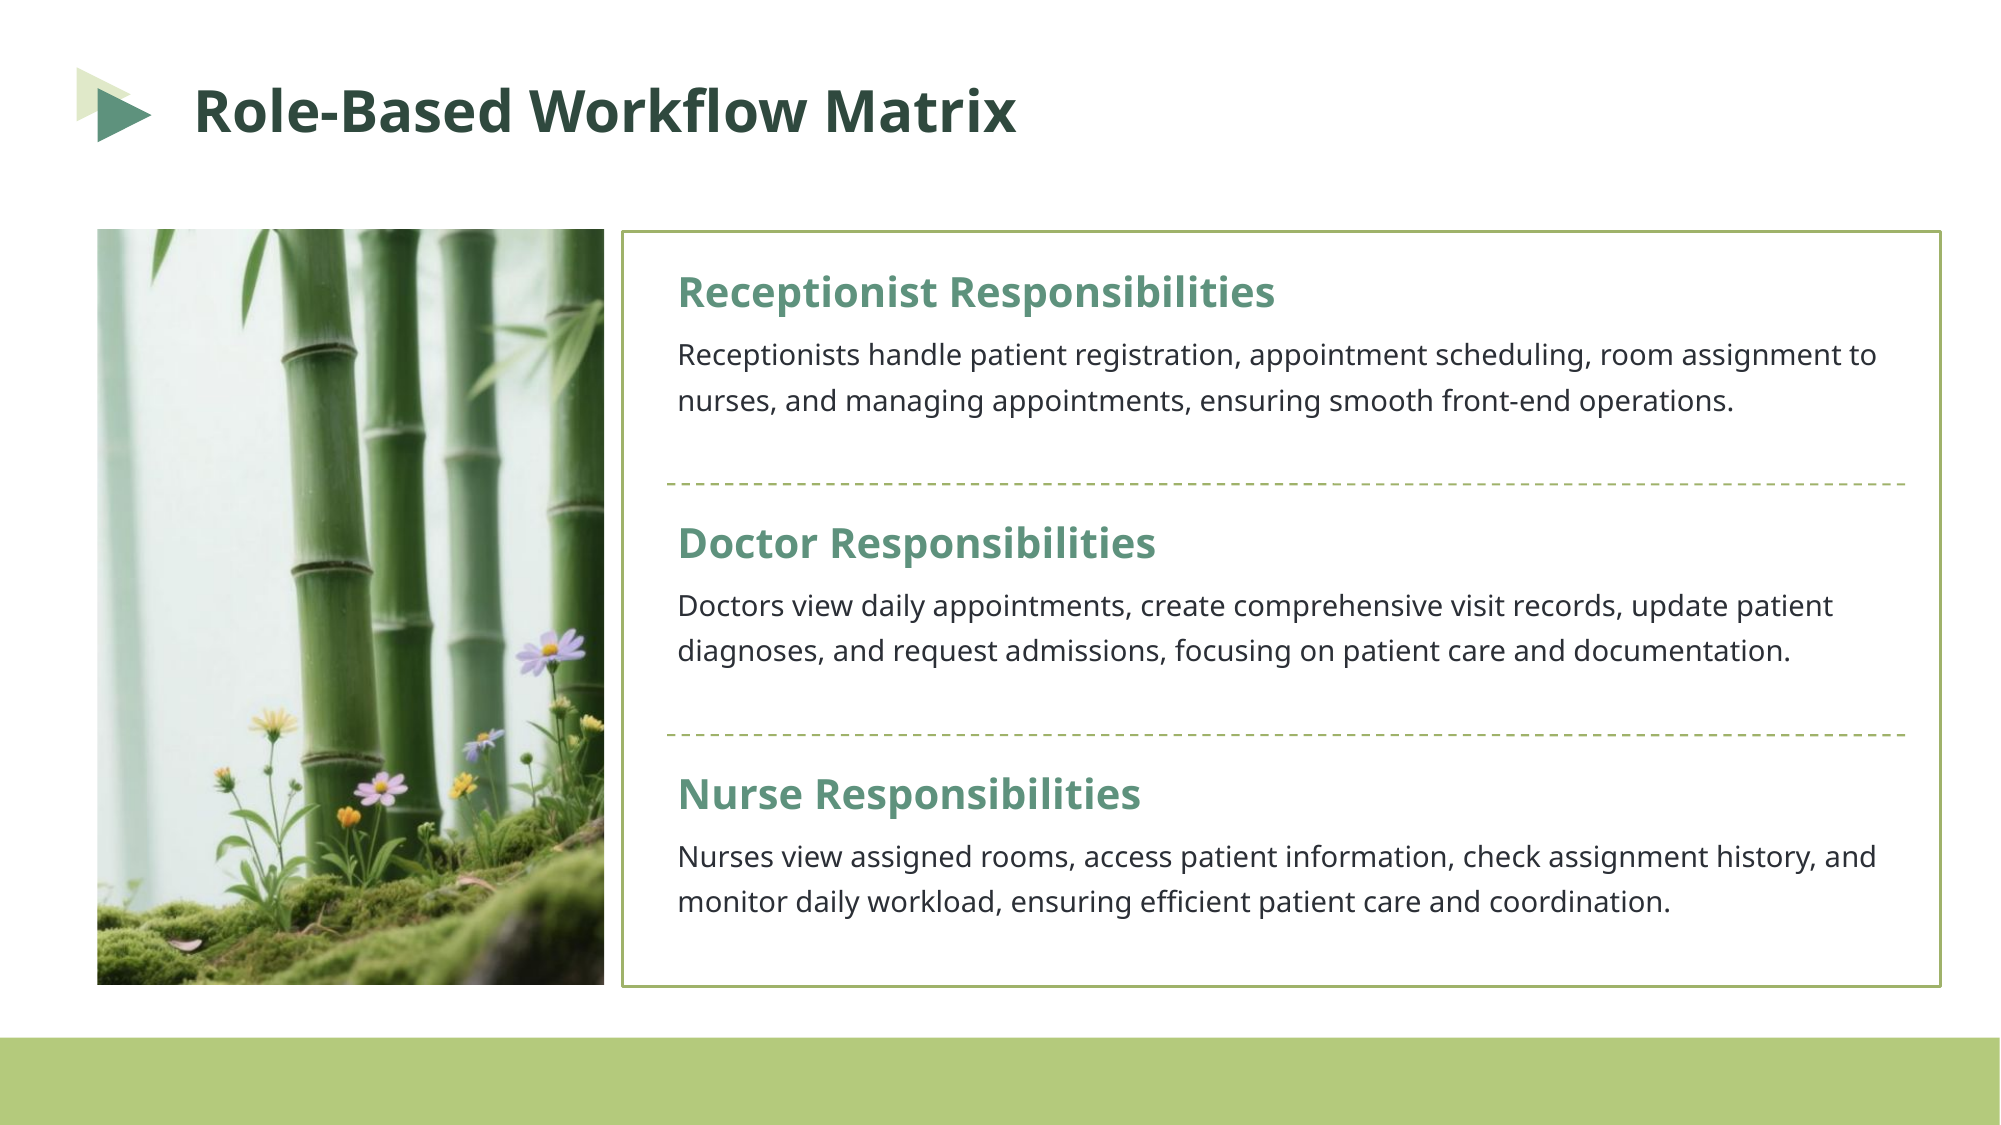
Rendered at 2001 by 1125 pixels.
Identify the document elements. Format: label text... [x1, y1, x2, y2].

text_box Doctors view daily appointments, create comprehensive visit records, update patient diagnoses, and request admissions, focusing on patient care and documentation. [662, 569, 1912, 676]
text_box Role-Based Workflow Matrix [178, 67, 1948, 153]
text_box [622, 231, 1941, 987]
text_box Nurse Responsibilities [662, 759, 1912, 820]
text_box [0, 1037, 2000, 1125]
text_box Doctor Responsibilities [662, 508, 1912, 569]
text_box [97, 88, 152, 143]
text_box [76, 67, 131, 122]
text_box Nurses view assigned rooms, access patient information, check assignment history, and monitor daily workload, ensuring efficient patient care and coordination. [662, 820, 1912, 927]
picture [97, 229, 605, 985]
text_box Receptionist Responsibilities [662, 258, 1912, 318]
text_box Receptionists handle patient registration, appointment scheduling, room assignment to nurses, and managing appointments, ensuring smooth front-end operations. [662, 318, 1912, 425]
